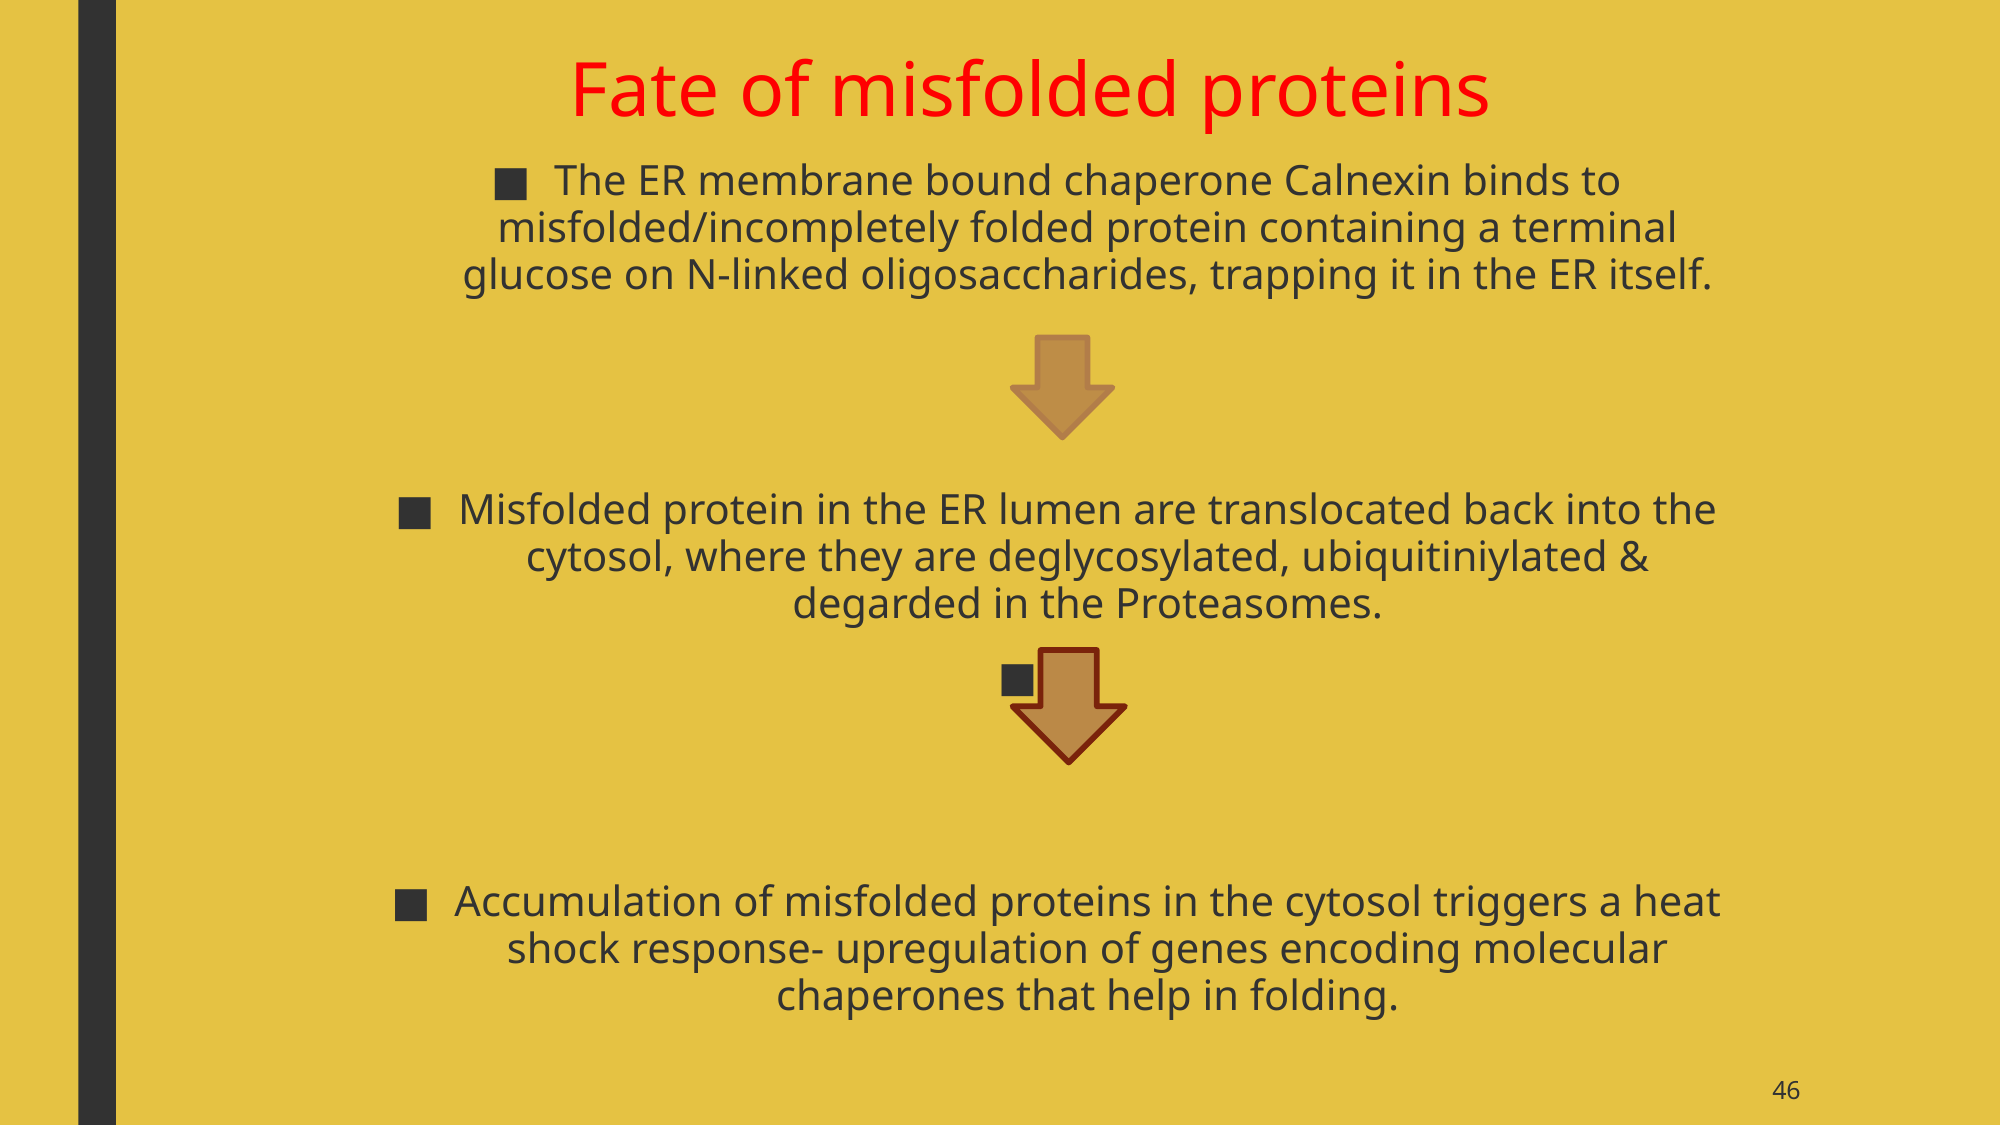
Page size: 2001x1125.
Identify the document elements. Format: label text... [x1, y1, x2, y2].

text_box [1009, 334, 1116, 441]
list The ER membrane bound chaperone Calnexin binds to misfolded/incompletely folded protein containing a terminal glucose on N-linked oligosaccharides, trapping it in the ER itself. Misfolded protein in the ER lumen are translocated back into the cytosol, where they are deglycosylated, ubiquitiniylated & degarded in the Proteasomes. Accumulation of misfolded proteins in the cytosol triggers a heat shock response- upregulation of genes encoding molecular chaperones that help in folding. [362, 149, 1750, 1125]
title Fate of misfolded proteins [387, 45, 1675, 149]
text_box [1009, 647, 1128, 766]
slide_number 46 [1553, 1058, 1816, 1125]
